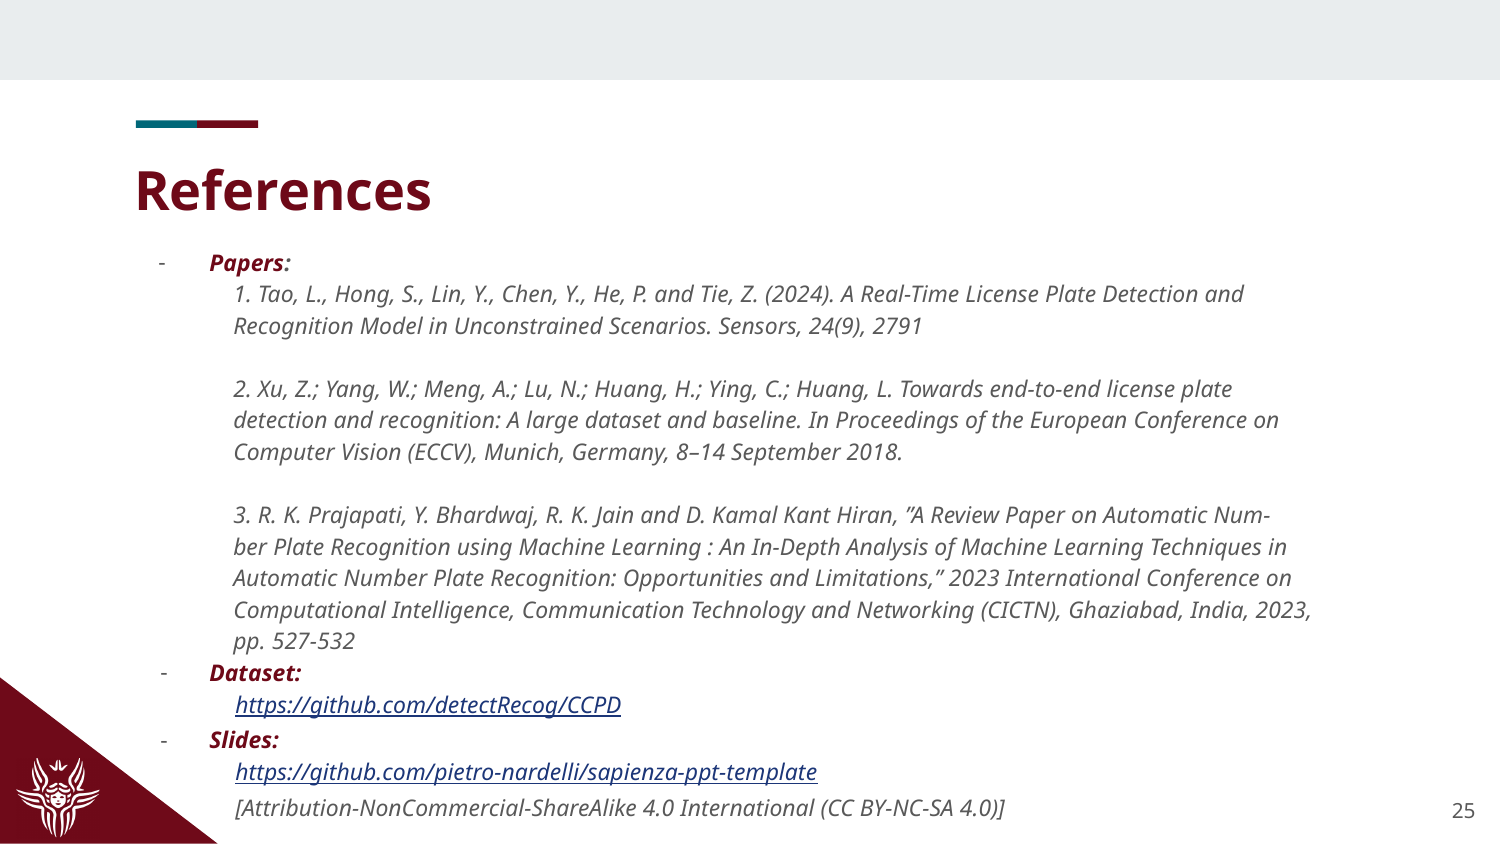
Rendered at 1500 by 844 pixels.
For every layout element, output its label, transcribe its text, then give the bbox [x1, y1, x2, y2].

title References [119, 141, 1381, 229]
slide_number 25 [1400, 779, 1491, 844]
list Papers: 1. Tao, L., Hong, S., Lin, Y., Chen, Y., He, P. and Tie, Z. (2024). A Real-Time License Plate Detection and Recognition Model in Unconstrained Scenarios. Sensors, 24(9), 2791 2. Xu, Z.; Yang, W.; Meng, A.; Lu, N.; Huang, H.; Ying, C.; Huang, L. Towards end-to-end license plate detection and recognition: A large dataset and baseline. In Proceedings of the European Conference on Computer Vision (ECCV), Munich, Germany, 8–14 September 2018. 3. R. K. Prajapati, Y. Bhardwaj, R. K. Jain and D. Kamal Kant Hiran, ”A Review Paper on Automatic Num- ber Plate Recognition using Machine Learning : An In-Depth Analysis of Machine Learning Techniques in Automatic Number Plate Recognition: Opportunities and Limitations,” 2023 International Conference on Computational Intelligence, Communication Technology and Networking (CICTN), Ghaziabad, India, 2023, pp. 527-532 Dataset: https://github.com/detectRecog/CCPD Slides: https://github.com/pietro-nardelli/sapienza-ppt-template [Attribution-NonCommercial-ShareAlike 4.0 International (CC BY-NC-SA 4.0)] [119, 229, 1381, 844]
picture [16, 758, 100, 839]
